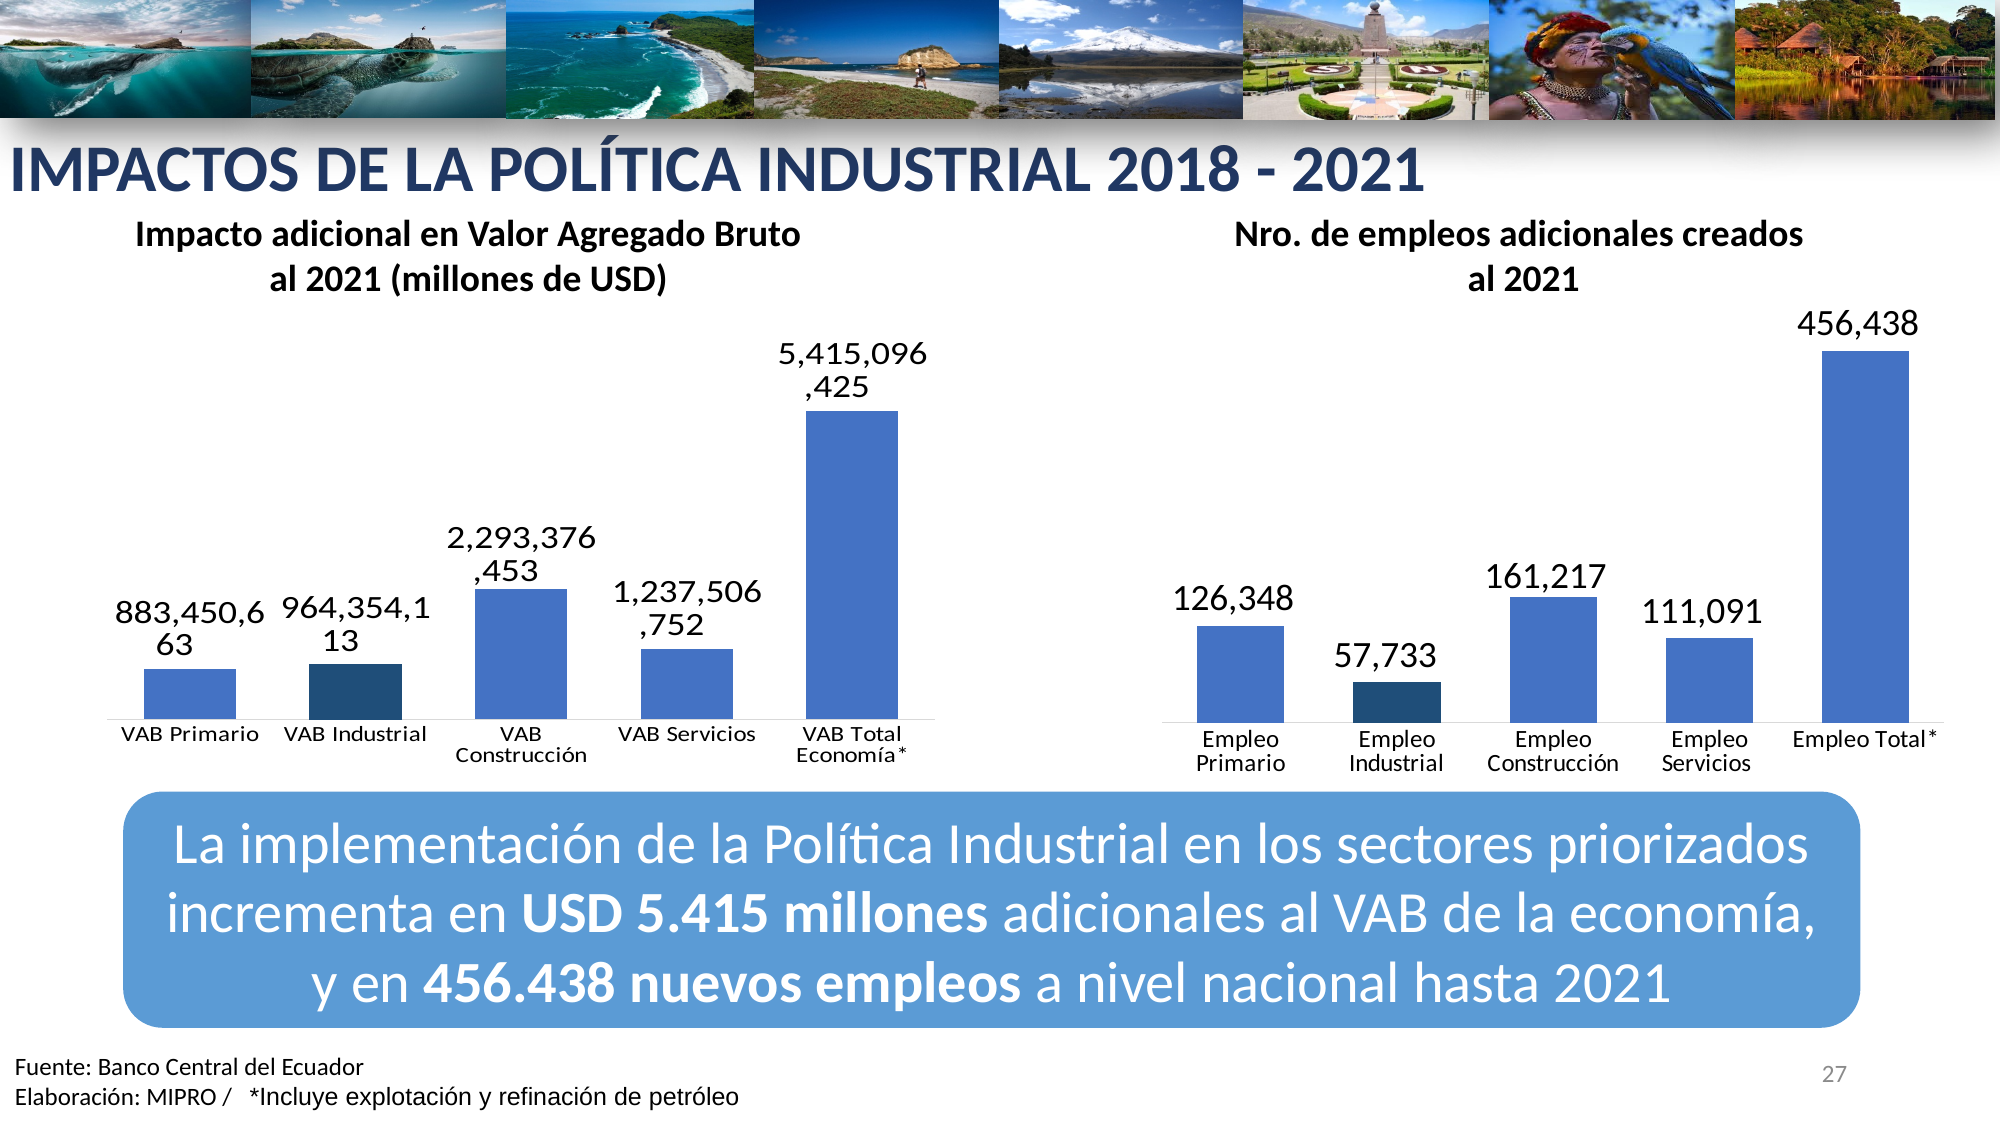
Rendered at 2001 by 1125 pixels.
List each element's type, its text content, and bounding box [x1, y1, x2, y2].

chart [1076, 307, 1962, 788]
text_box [0, 0, 1995, 120]
text_box Impacto adicional en Valor Agregado Bruto al 2021 (millones de USD) [67, 201, 870, 307]
slide_number 27 [1412, 1042, 1863, 1103]
text_box Fuente: Banco Central del Ecuador Elaboración: MIPRO / *Incluye explotación y refinación de petróleo [0, 1043, 1250, 1118]
title IMPACTOS DE LA POLÍTICA INDUSTRIAL 2018 - 2021 [0, 150, 1995, 252]
text_box La implementación de la Política Industrial en los sectores priorizados incrementa en USD 5.415 millones adicionales al VAB de la economía, y en 456.438 nuevos empleos a nivel nacional hasta 2021 [122, 790, 1862, 1029]
text_box Nro. de empleos adicionales creados al 2021 [1118, 201, 1921, 307]
chart [67, 307, 953, 777]
